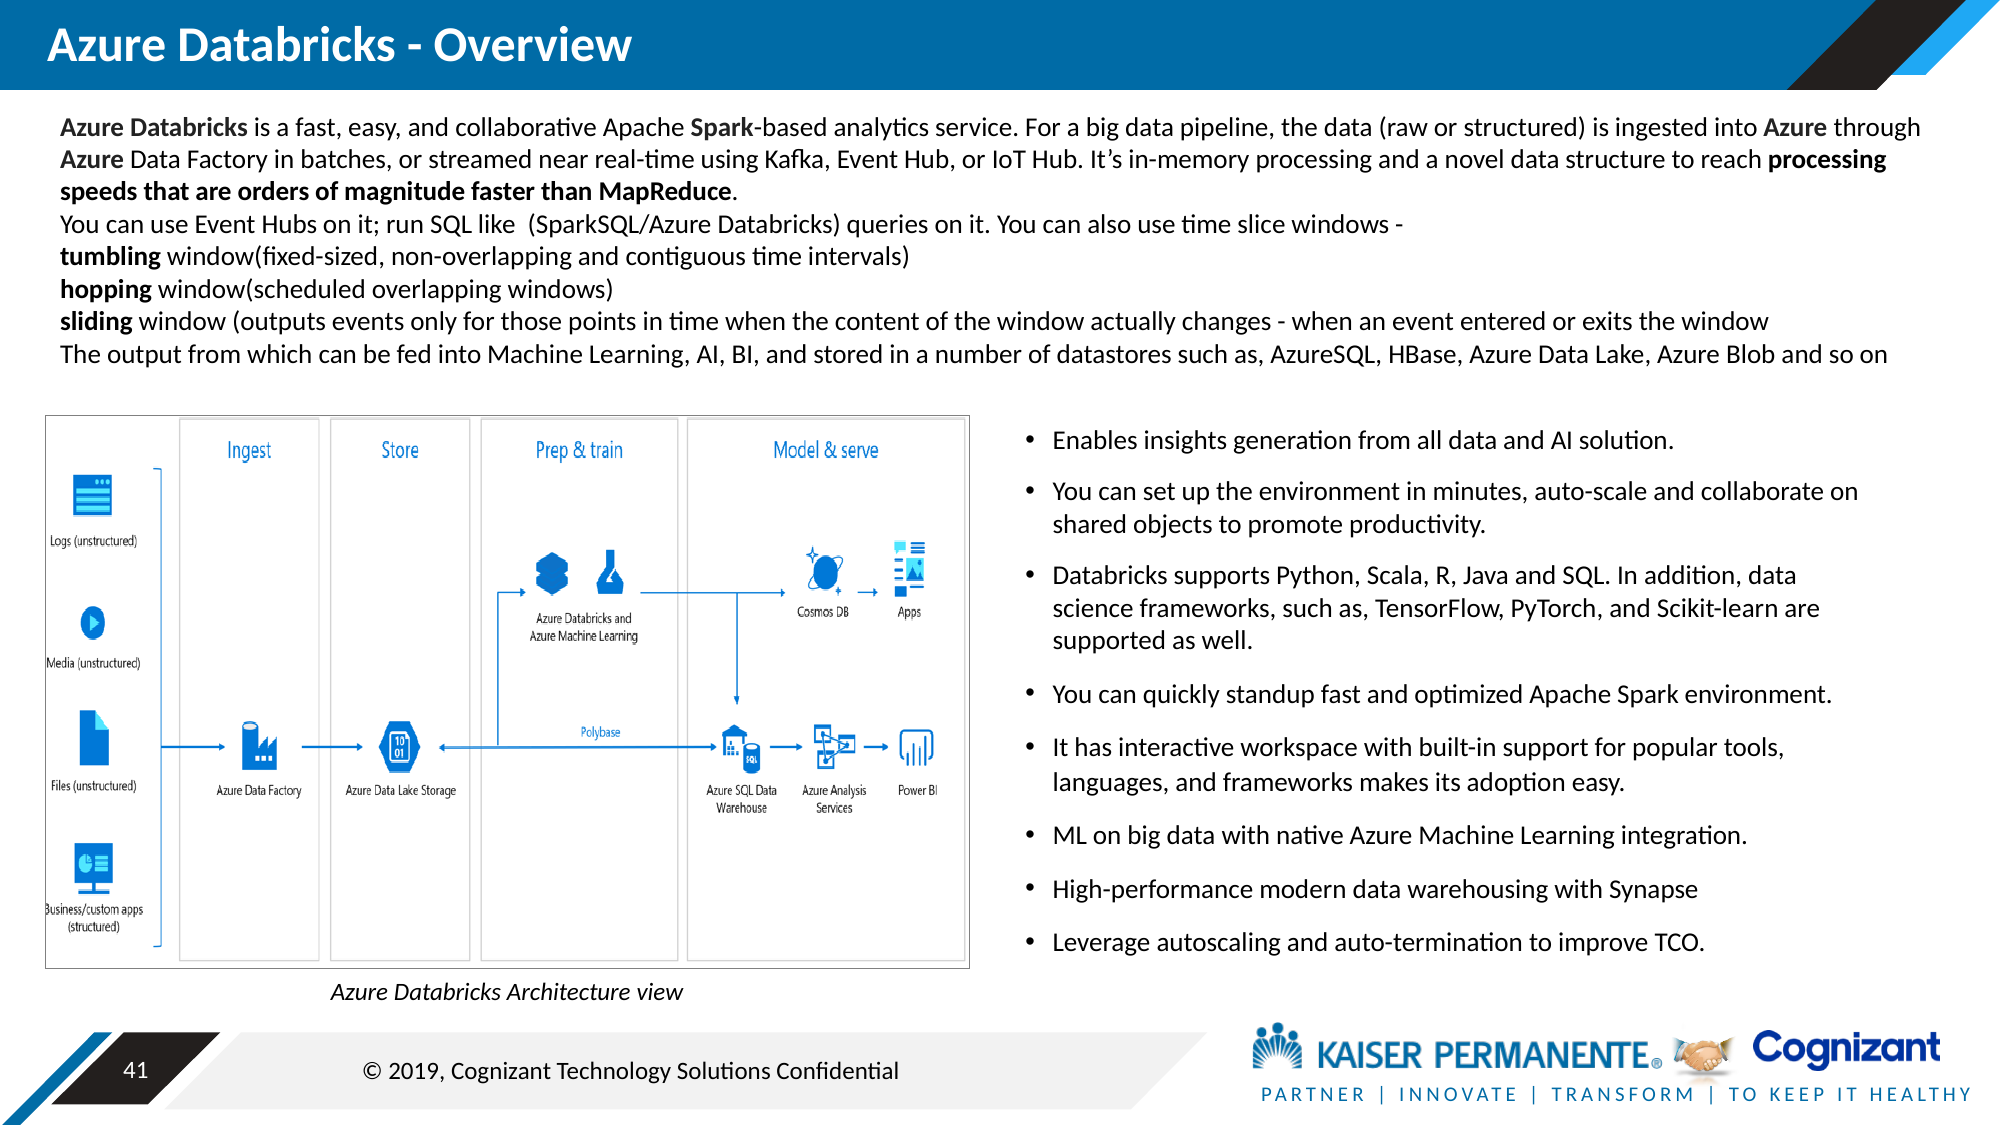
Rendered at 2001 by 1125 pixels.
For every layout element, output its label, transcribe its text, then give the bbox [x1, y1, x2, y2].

text_box Enables insights generation from all data and AI solution. You can set up the environment in minutes, auto-scale and collaborate on shared objects to promote productivity. Databricks supports Python, Scala, R, Java and SQL. In addition, data science frameworks, such as, TensorFlow, PyTorch, and Scikit-learn are supported as well. You can quickly standup fast and optimized Apache Spark environment. It has interactive workspace with built-in support for popular tools, languages, and frameworks makes its adoption easy. ML on big data with native Azure Machine Learning integration. High-performance modern data warehousing with Synapse Leverage autoscaling and auto-termination to improve TCO. [1010, 415, 1893, 965]
title Azure Databricks - Overview [32, 0, 1793, 90]
picture [1251, 1022, 1664, 1069]
picture [1753, 1030, 1940, 1071]
text_box Azure Databricks Architecture view [309, 969, 705, 1013]
text_box Azure Databricks is a fast, easy, and collaborative Apache Spark-based analytics service. For a big data pipeline, the data (raw or structured) is ingested into Azure through Azure Data Factory in batches, or streamed near real-time using Kafka, Event Hub, or IoT Hub. It’s in-memory processing and a novel data structure to reach processing speeds that are orders of magnitude faster than MapReduce. You can use Event Hubs on it; run SQL like (SparkSQL/Azure Databricks) queries on it. You can also use time slice windows - tumbling window(fixed-sized, non-overlapping and contiguous time intervals) hopping window(scheduled overlapping windows) sliding window (outputs events only for those points in time when the content of the window actually changes - when an event entered or exits the window The output from which can be fed into Machine Learning, AI, BI, and stored in a number of datastores such as, AzureSQL, HBase, Azure Data Lake, Azure Blob and so on [45, 101, 1955, 377]
picture [45, 415, 970, 969]
picture [1665, 1018, 1740, 1093]
